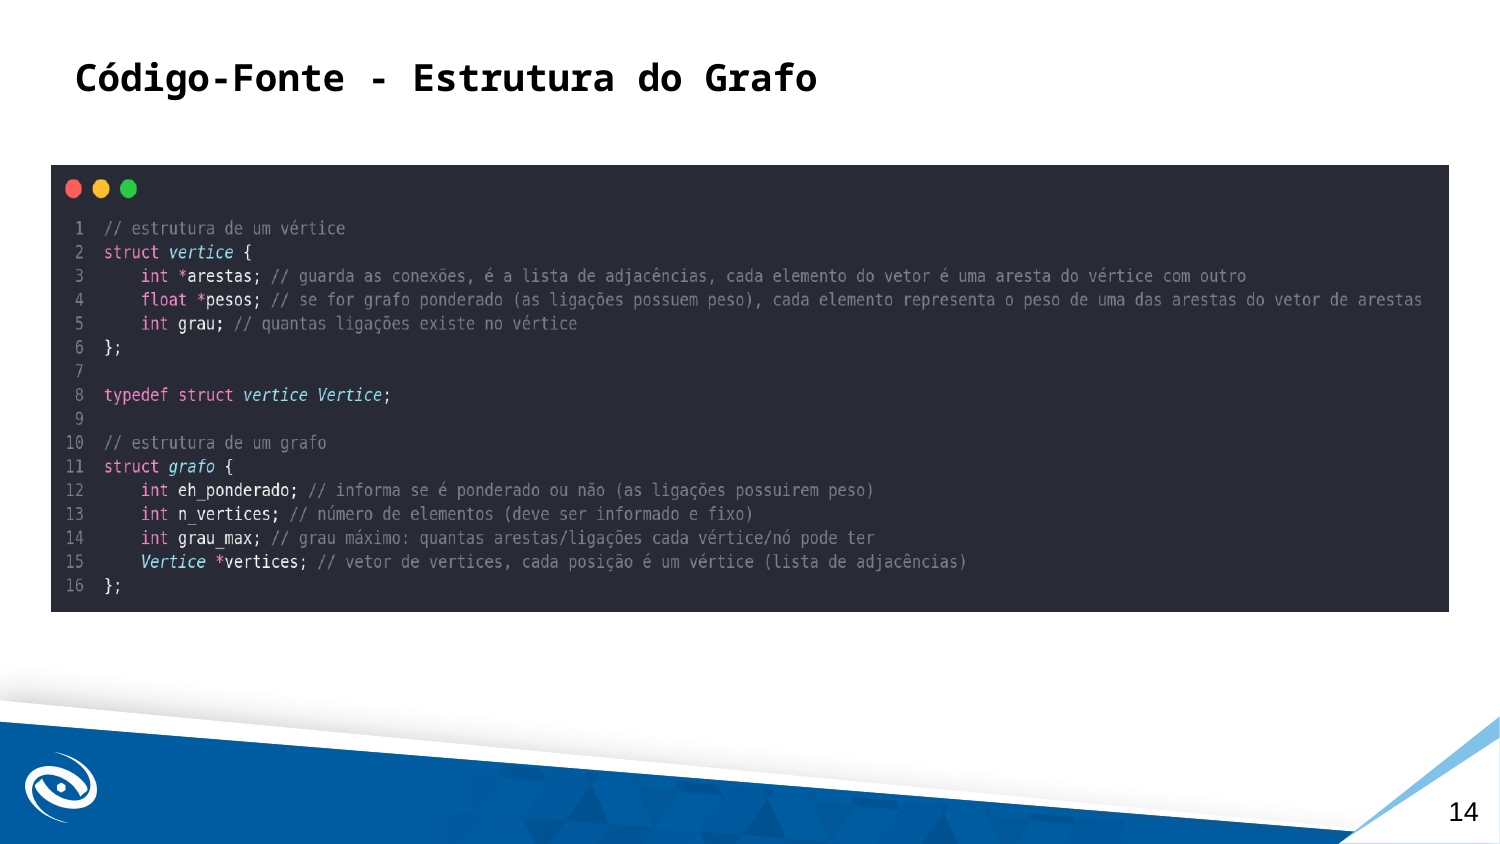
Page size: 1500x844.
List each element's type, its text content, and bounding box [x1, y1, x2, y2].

picture [0, 722, 1352, 844]
slide_number ‹#› [1403, 779, 1494, 844]
picture [50, 165, 1450, 613]
title Código-Fonte - Estrutura do Grafo [75, 29, 1425, 124]
